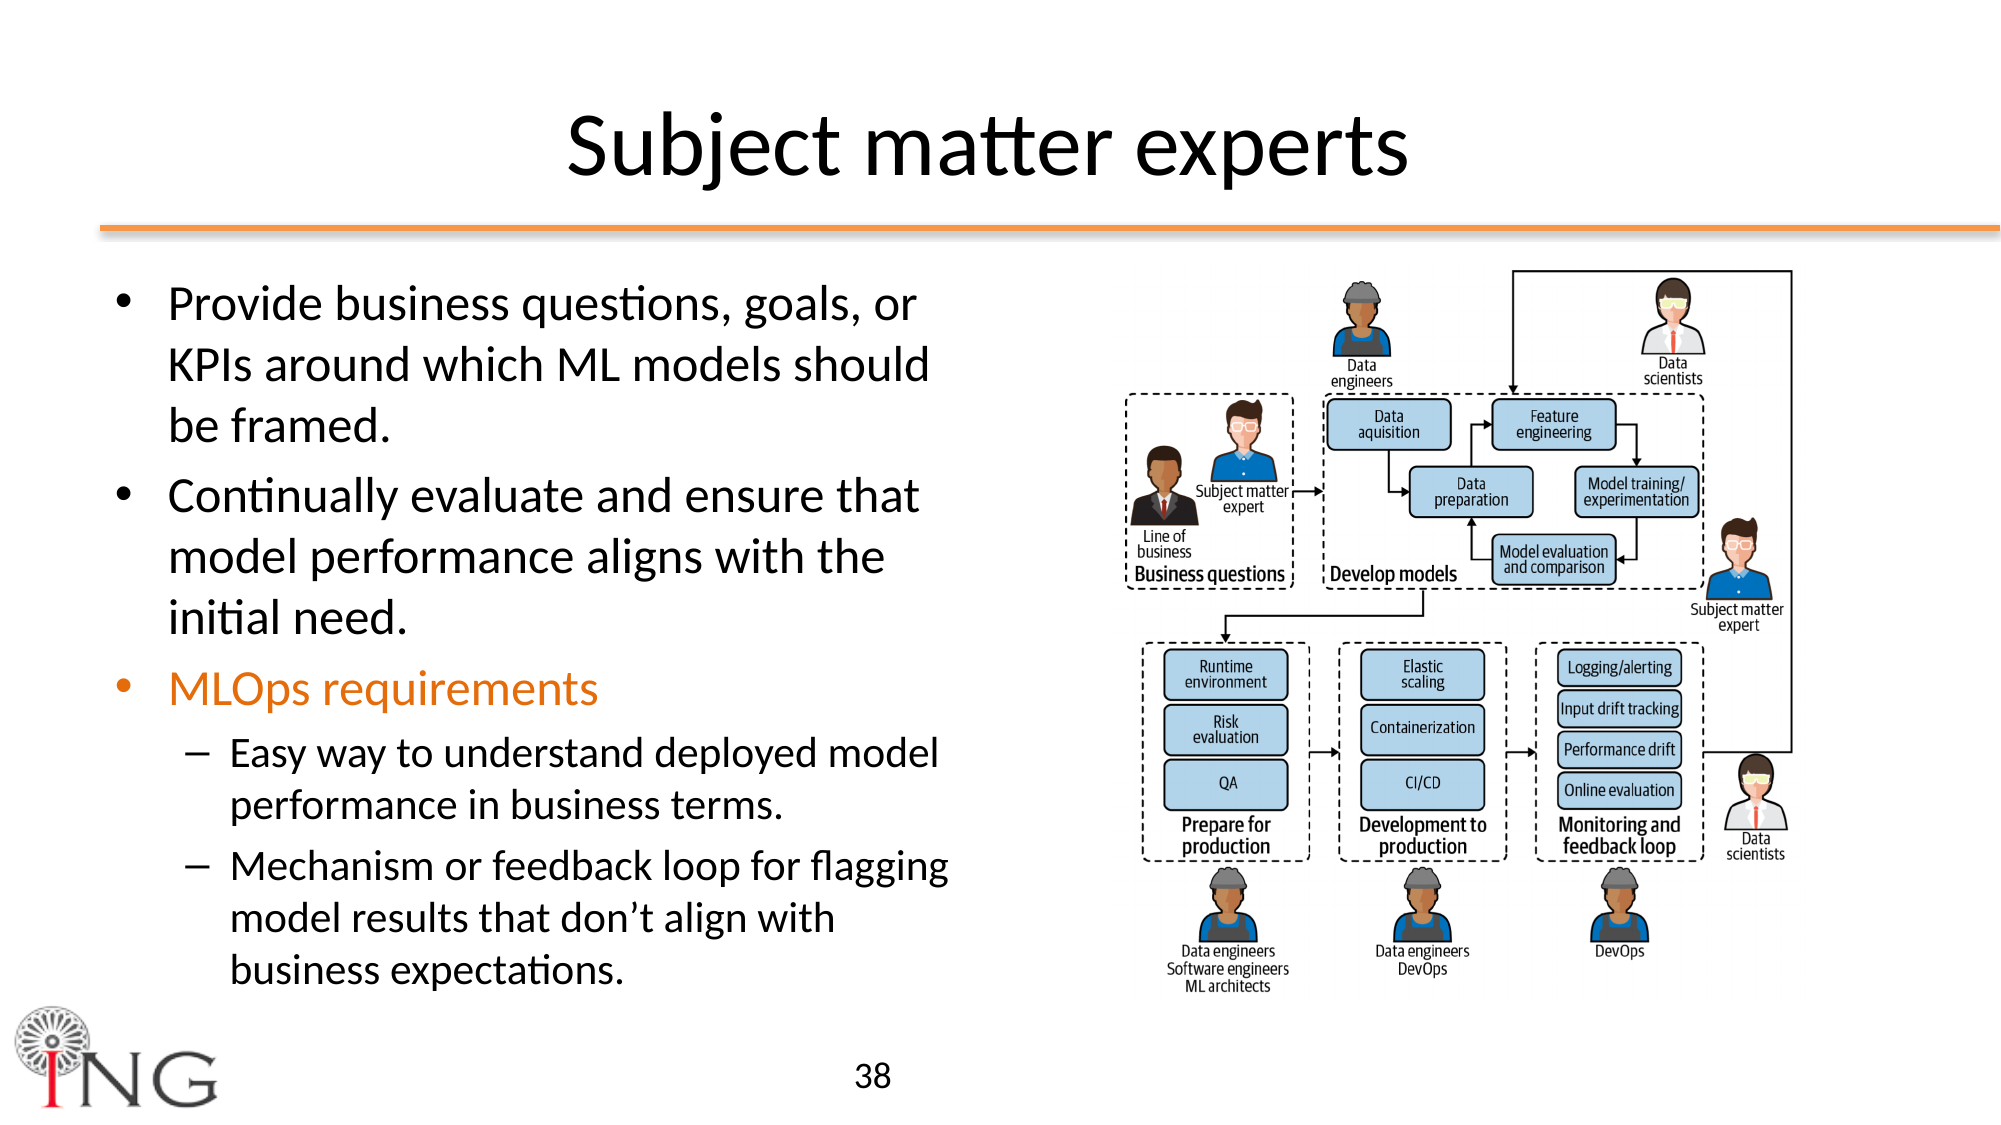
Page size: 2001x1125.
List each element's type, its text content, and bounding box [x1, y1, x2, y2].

picture [0, 987, 244, 1125]
title Subject matter experts [99, 45, 1900, 233]
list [1110, 262, 1806, 1006]
slide_number 38 [839, 1043, 1900, 1104]
list Provide business questions, goals, or KPIs around which ML models should be framed. Continually evaluate and ensure that model performance aligns with the initial need. MLOps requirements Easy way to understand deployed model performance in business terms. Mechanism or feedback loop for flagging model results that don’t align with business expectations. [99, 262, 984, 1005]
